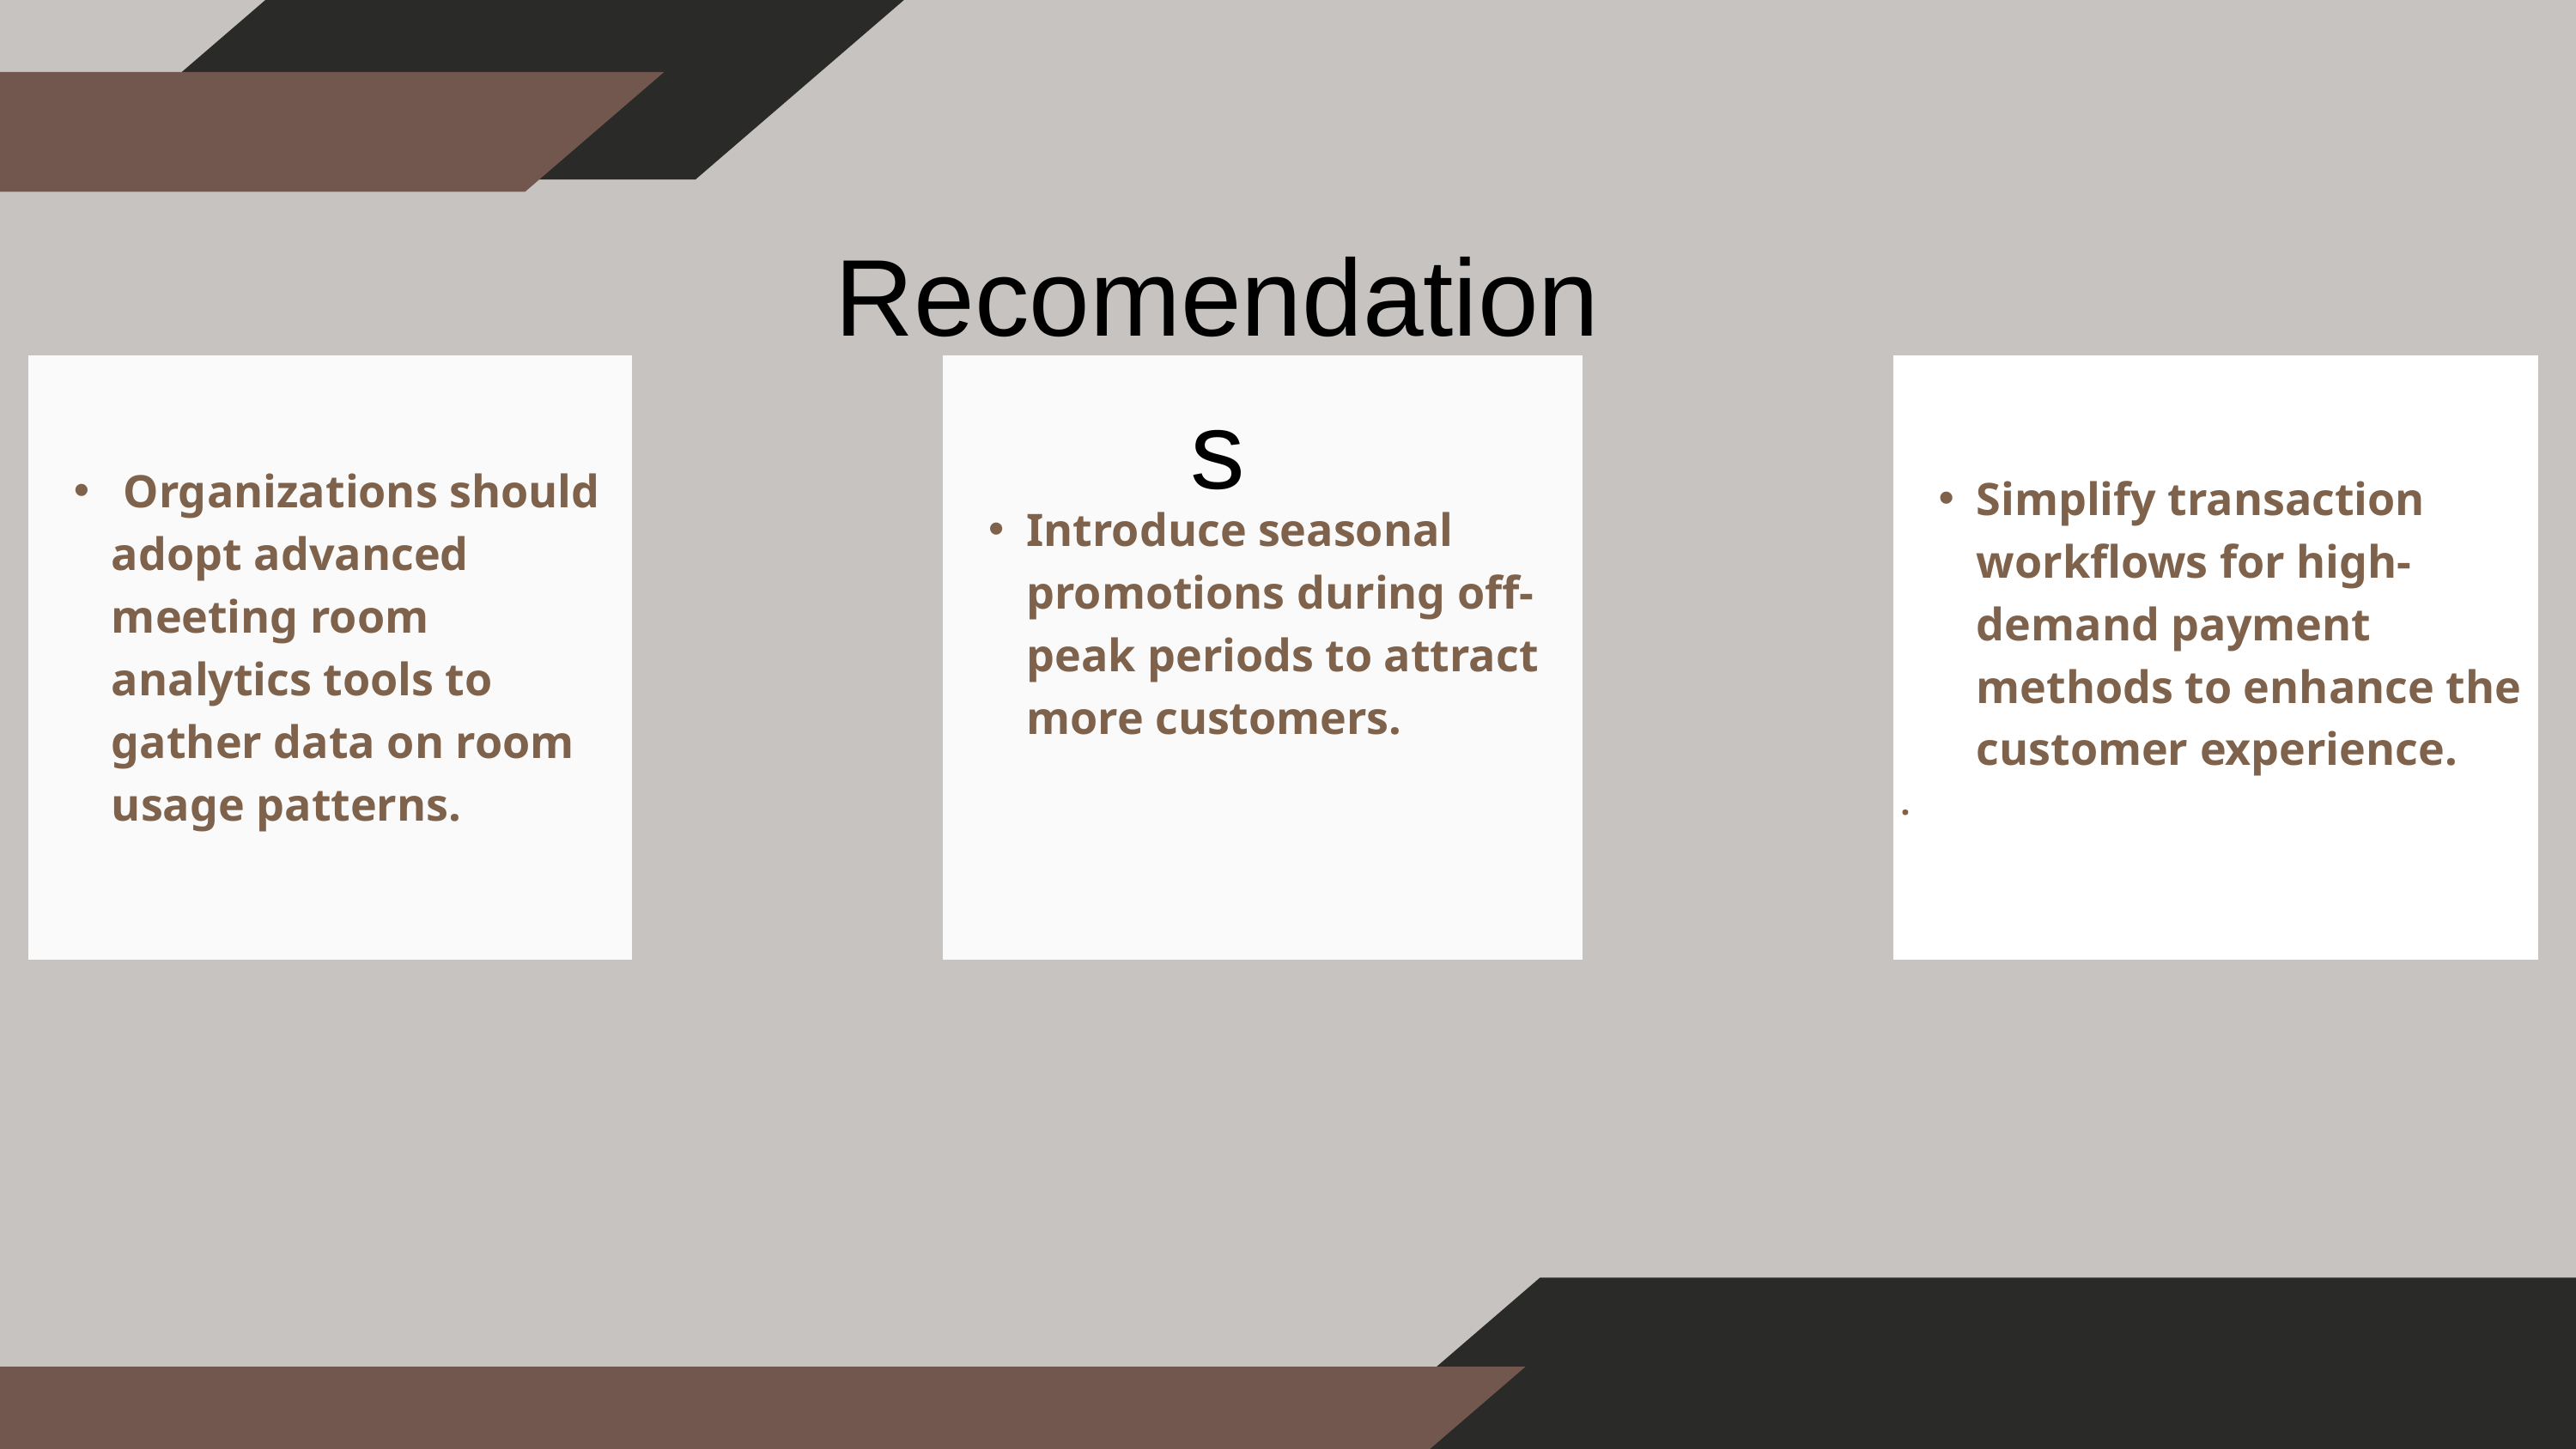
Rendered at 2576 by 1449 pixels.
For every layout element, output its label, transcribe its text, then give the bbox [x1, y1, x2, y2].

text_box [0, 1366, 1526, 1449]
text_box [1261, 1277, 2576, 1449]
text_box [27, 355, 633, 960]
text_box Recomendations [808, 205, 1627, 511]
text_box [1893, 355, 2539, 960]
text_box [56, 0, 975, 180]
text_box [0, 71, 665, 192]
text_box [943, 355, 1583, 960]
